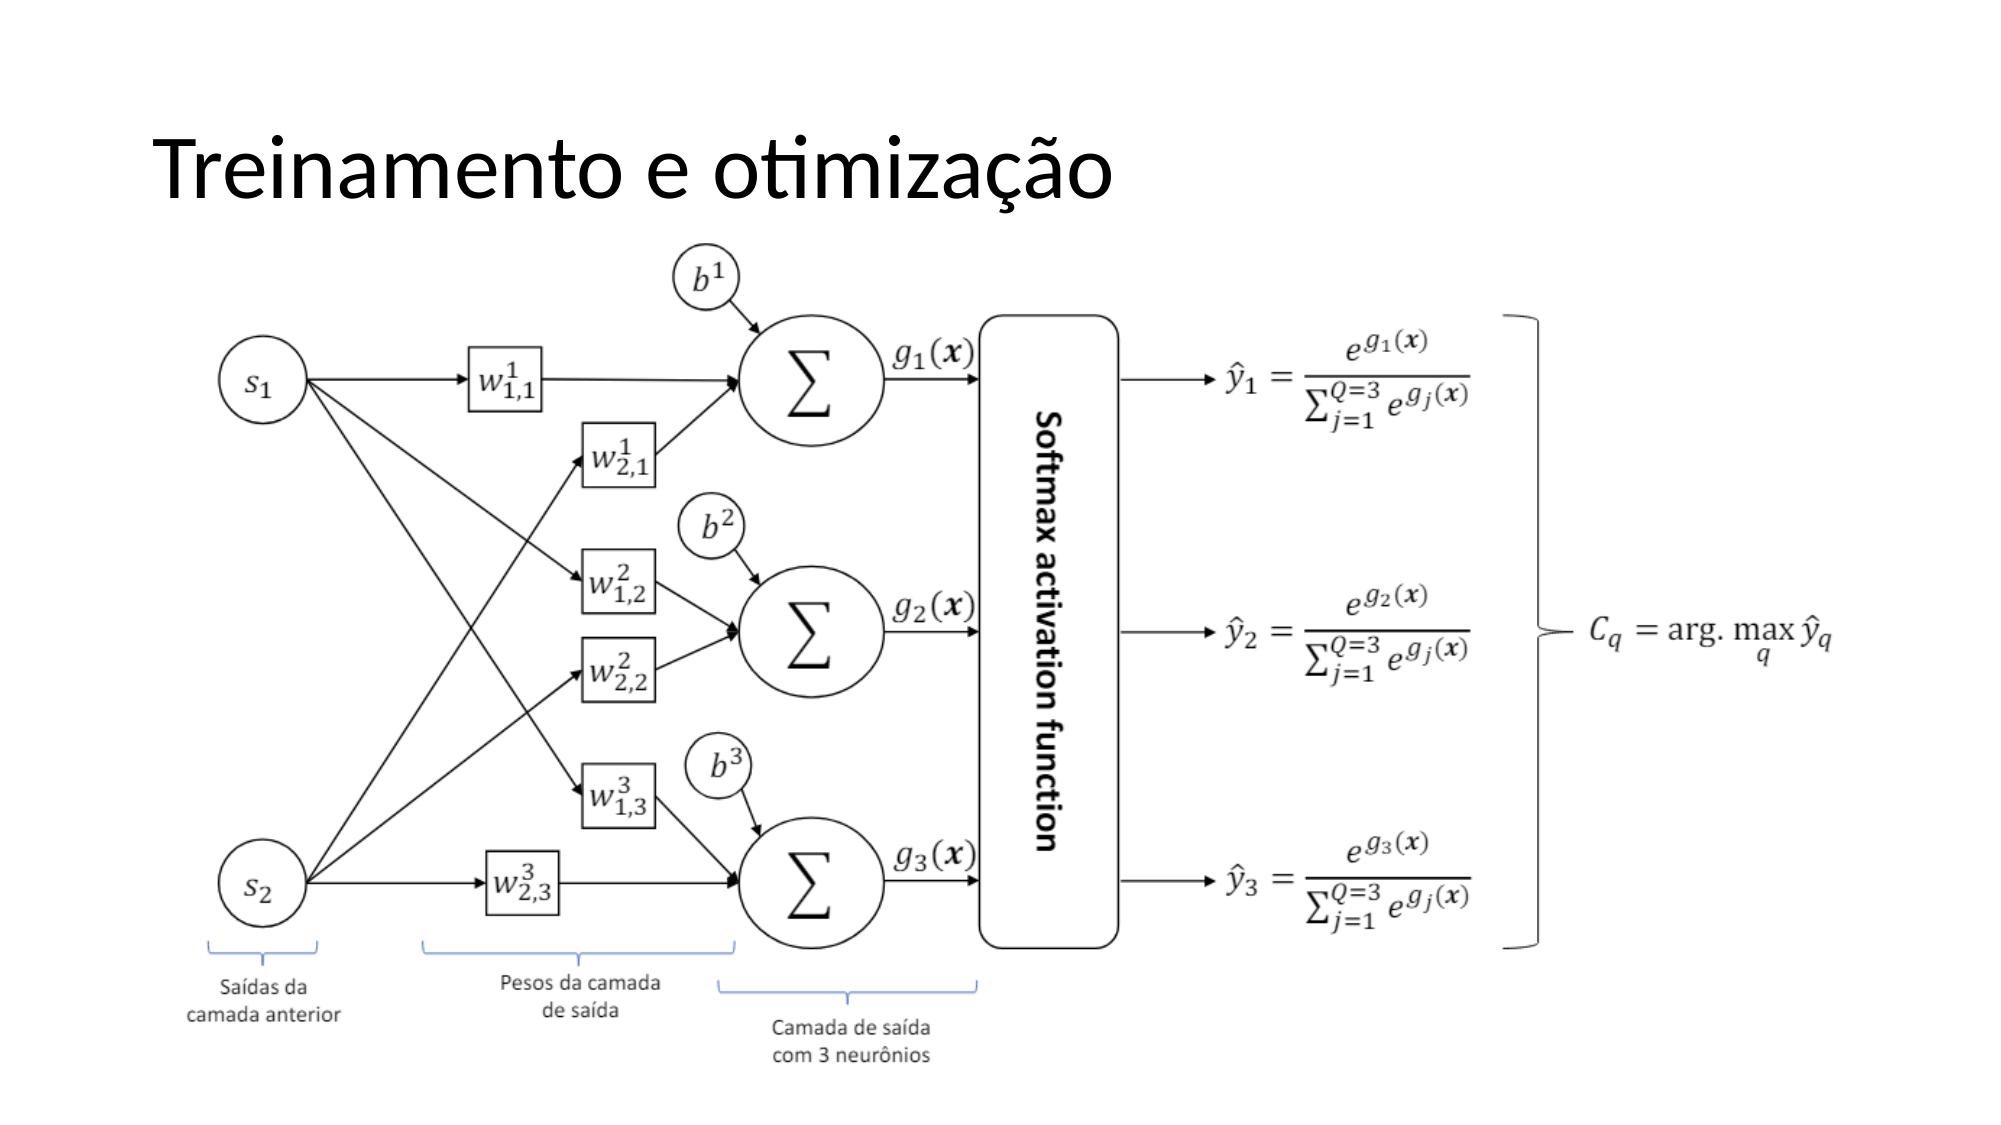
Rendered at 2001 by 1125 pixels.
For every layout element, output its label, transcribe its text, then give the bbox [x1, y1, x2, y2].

picture [137, 216, 1863, 1098]
title Treinamento e otimização [137, 59, 1863, 216]
